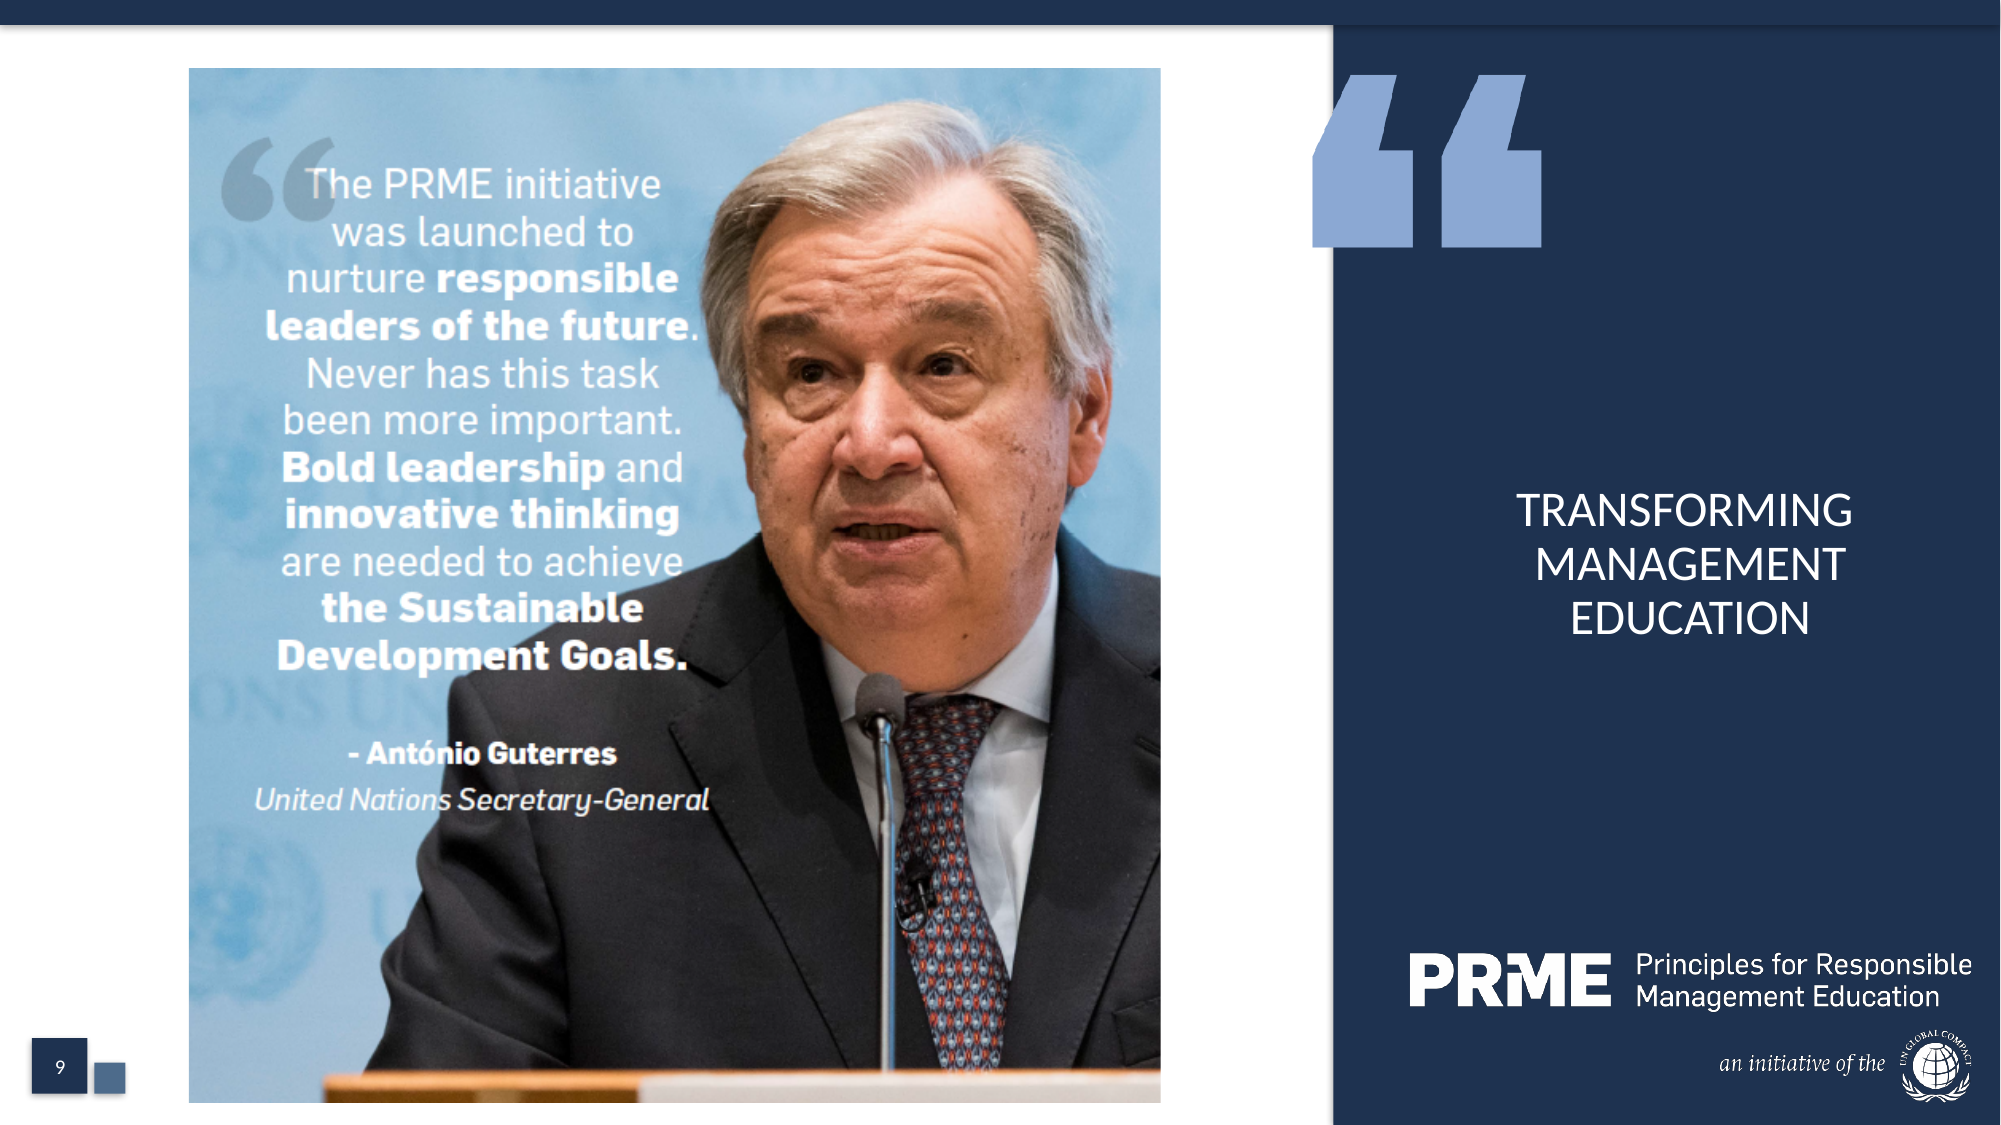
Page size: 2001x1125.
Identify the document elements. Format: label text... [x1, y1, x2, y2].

slide_number 9 [10, 1048, 110, 1084]
picture [188, 66, 1161, 1103]
title TRANSFORMING MANAGEMENT EDUCATION [1380, 475, 2000, 739]
picture [1291, 20, 1598, 275]
text_box [1409, 952, 1972, 1103]
